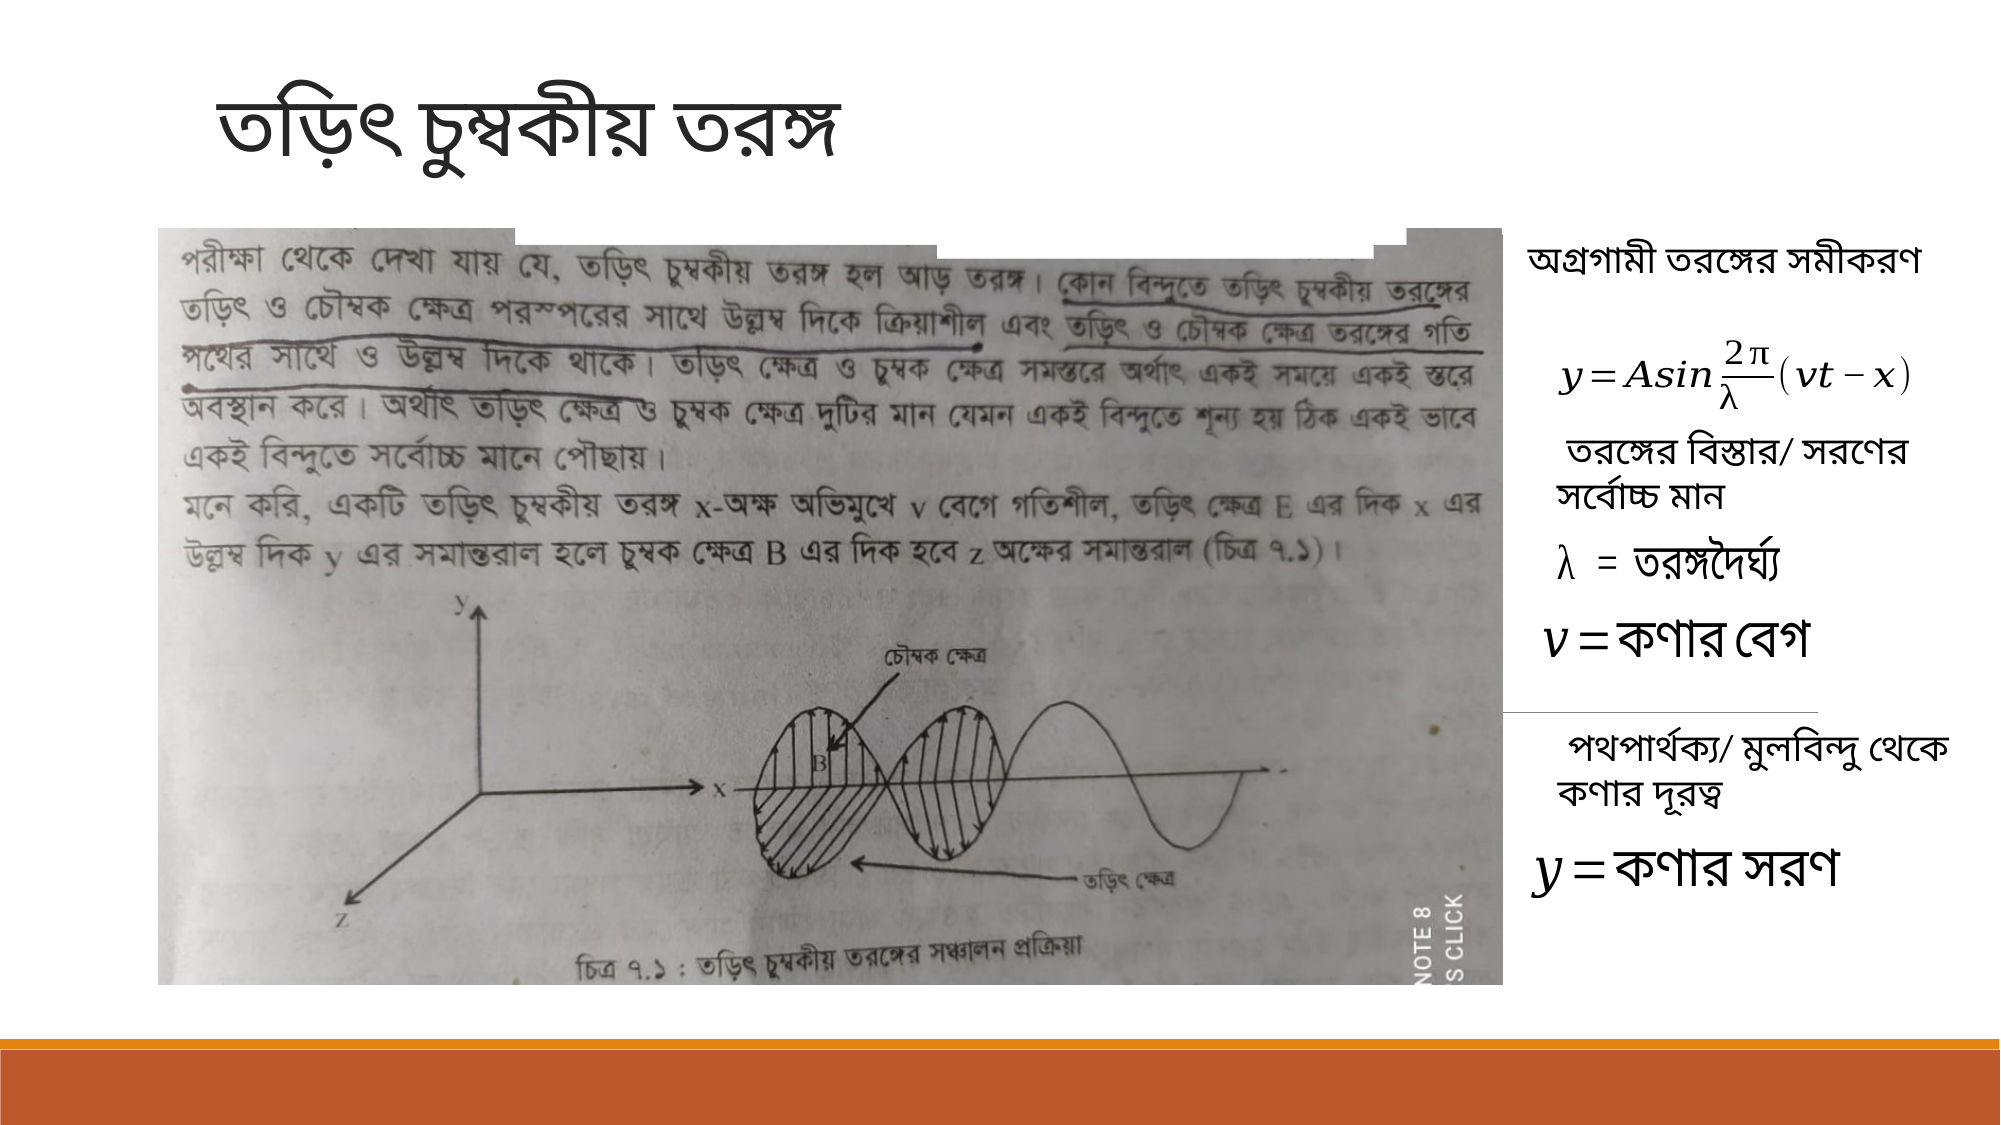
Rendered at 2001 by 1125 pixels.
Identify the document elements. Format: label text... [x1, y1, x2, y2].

title তড়িৎ চুম্বকীয় তরঙ্গ [202, 81, 940, 181]
picture [158, 228, 1504, 986]
text_box অগ্রগামী তরঙ্গের সমীকরণ [1513, 228, 2000, 289]
